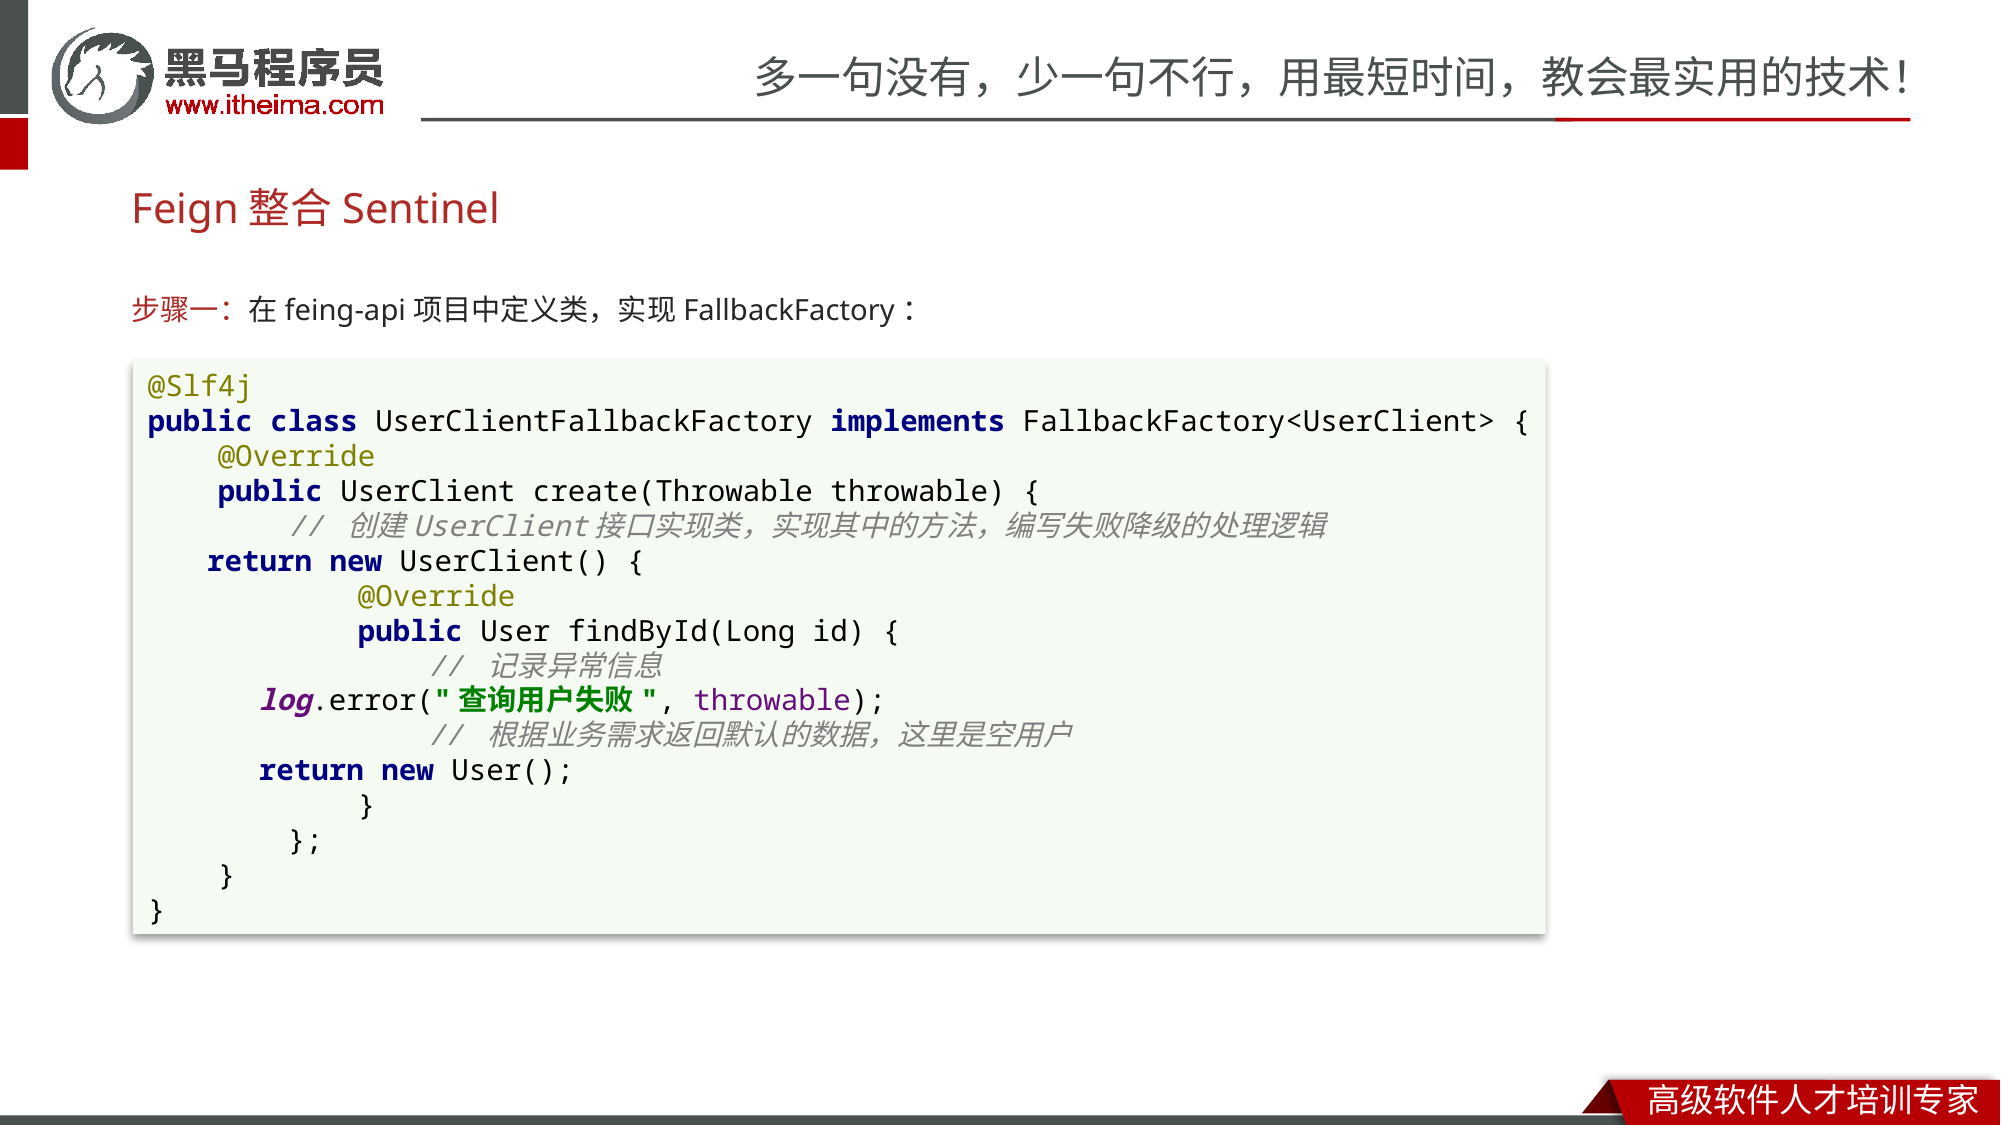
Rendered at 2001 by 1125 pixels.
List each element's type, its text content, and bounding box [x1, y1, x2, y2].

title Feign整合Sentinel [116, 164, 1872, 250]
text_box @Slf4j public class UserClientFallbackFactory implements FallbackFactory<UserClient> { @Override public UserClient create(Throwable throwable) { // 创建UserClient接口实现类，实现其中的方法，编写失败降级的处理逻辑 return new UserClient() { @Override public User findById(Long id) { // 记录异常信息 log.error("查询用户失败", throwable); // 根据业务需求返回默认的数据，这里是空用户 return new User(); } }; } } [132, 359, 1546, 934]
picture [50, 26, 384, 125]
list 步骤一：在feing-api项目中定义类，实现FallbackFactory： [116, 266, 1872, 900]
